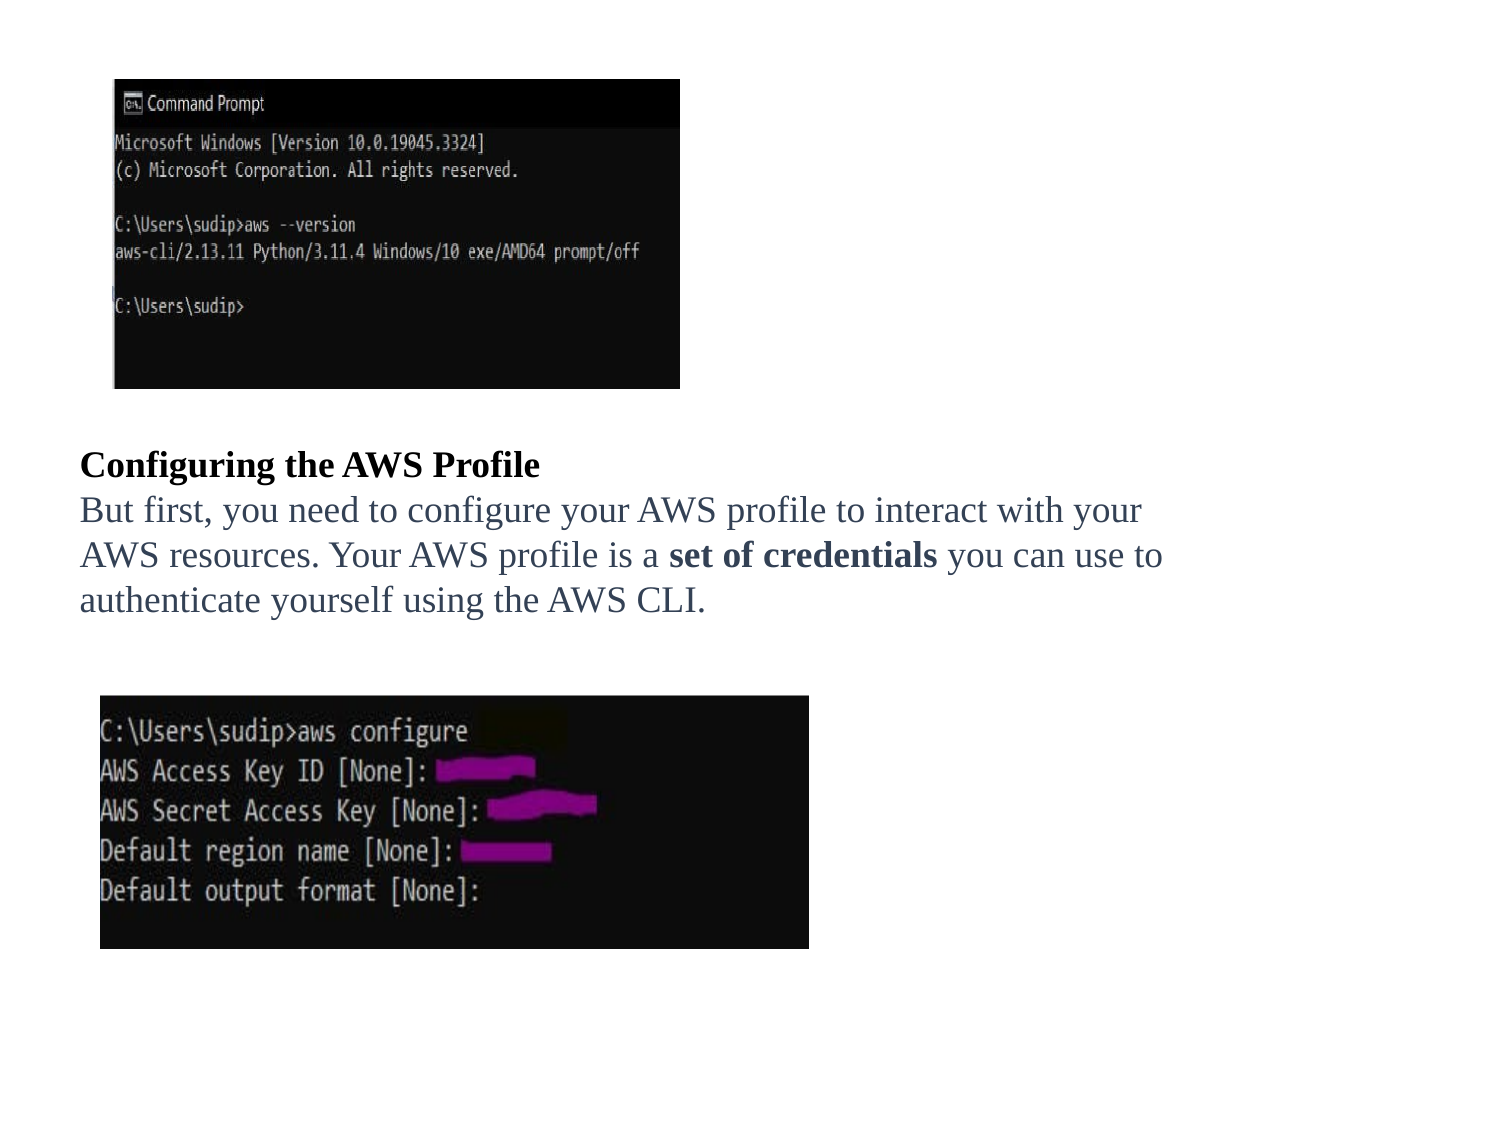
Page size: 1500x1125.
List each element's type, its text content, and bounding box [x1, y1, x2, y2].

text_box Configuring the AWS Profile But first, you need to configure your AWS profile to interact with your AWS resources. Your AWS profile is a set of credentials you can use to authenticate yourself using the AWS CLI. [64, 432, 1214, 628]
picture [100, 692, 809, 950]
picture [111, 77, 680, 391]
